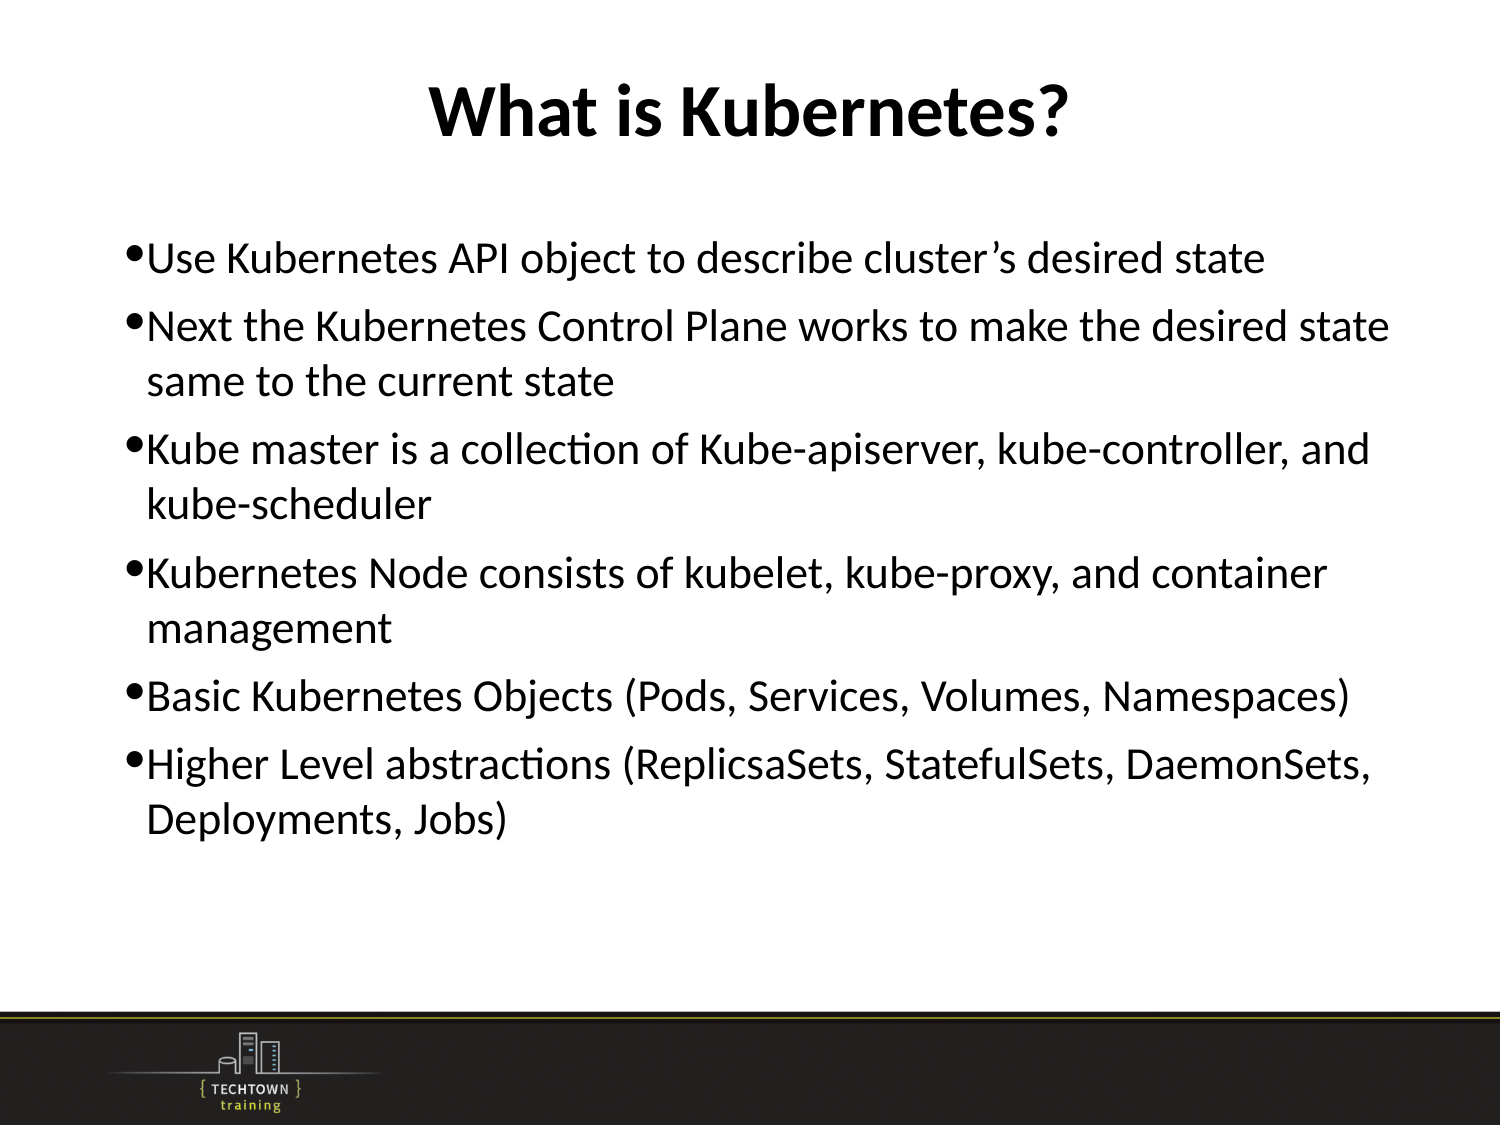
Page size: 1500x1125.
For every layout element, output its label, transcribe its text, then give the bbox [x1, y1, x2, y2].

list Use Kubernetes API object to describe cluster’s desired state Next the Kubernetes Control Plane works to make the desired state same to the current state Kube master is a collection of Kube-apiserver, kube-controller, and kube-scheduler Kubernetes Node consists of kubelet, kube-proxy, and container management Basic Kubernetes Objects (Pods, Services, Volumes, Namespaces) Higher Level abstractions (ReplicsaSets, StatefulSets, DaemonSets, Deployments, Jobs) [75, 212, 1438, 938]
picture [0, 0, 1500, 1125]
title What is Kubernetes? [75, 12, 1425, 200]
